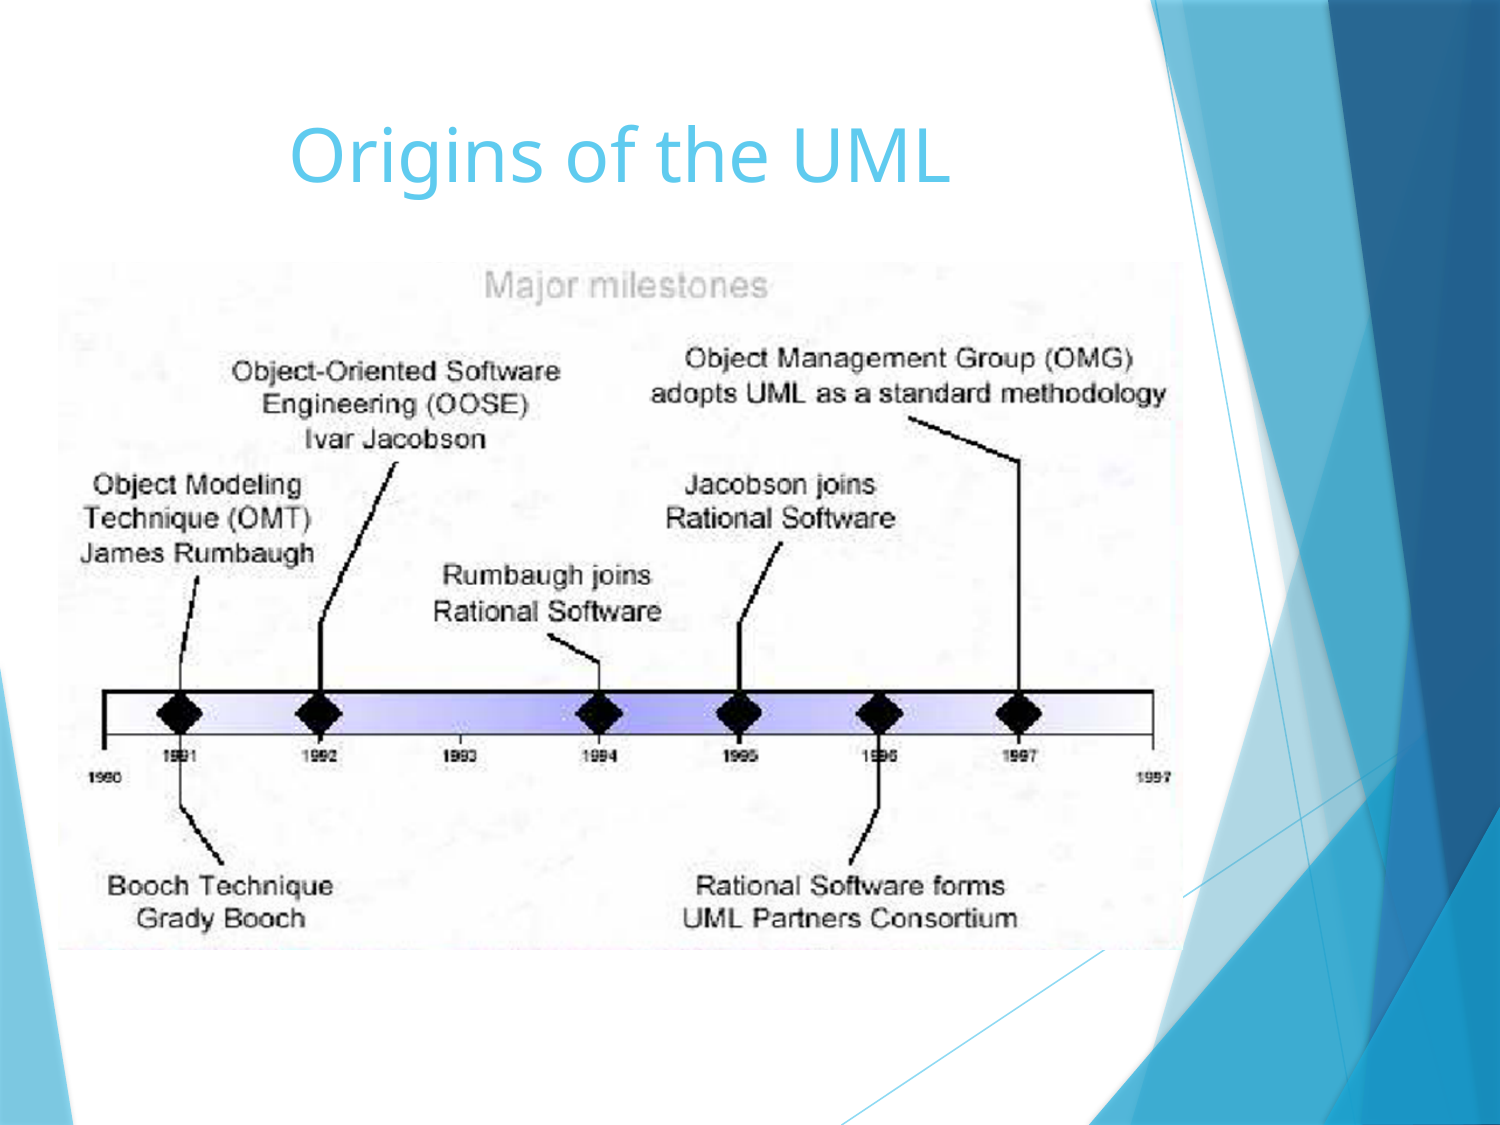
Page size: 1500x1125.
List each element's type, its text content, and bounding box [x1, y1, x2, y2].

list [57, 261, 1184, 951]
title Origins of the UML [99, 99, 1142, 261]
